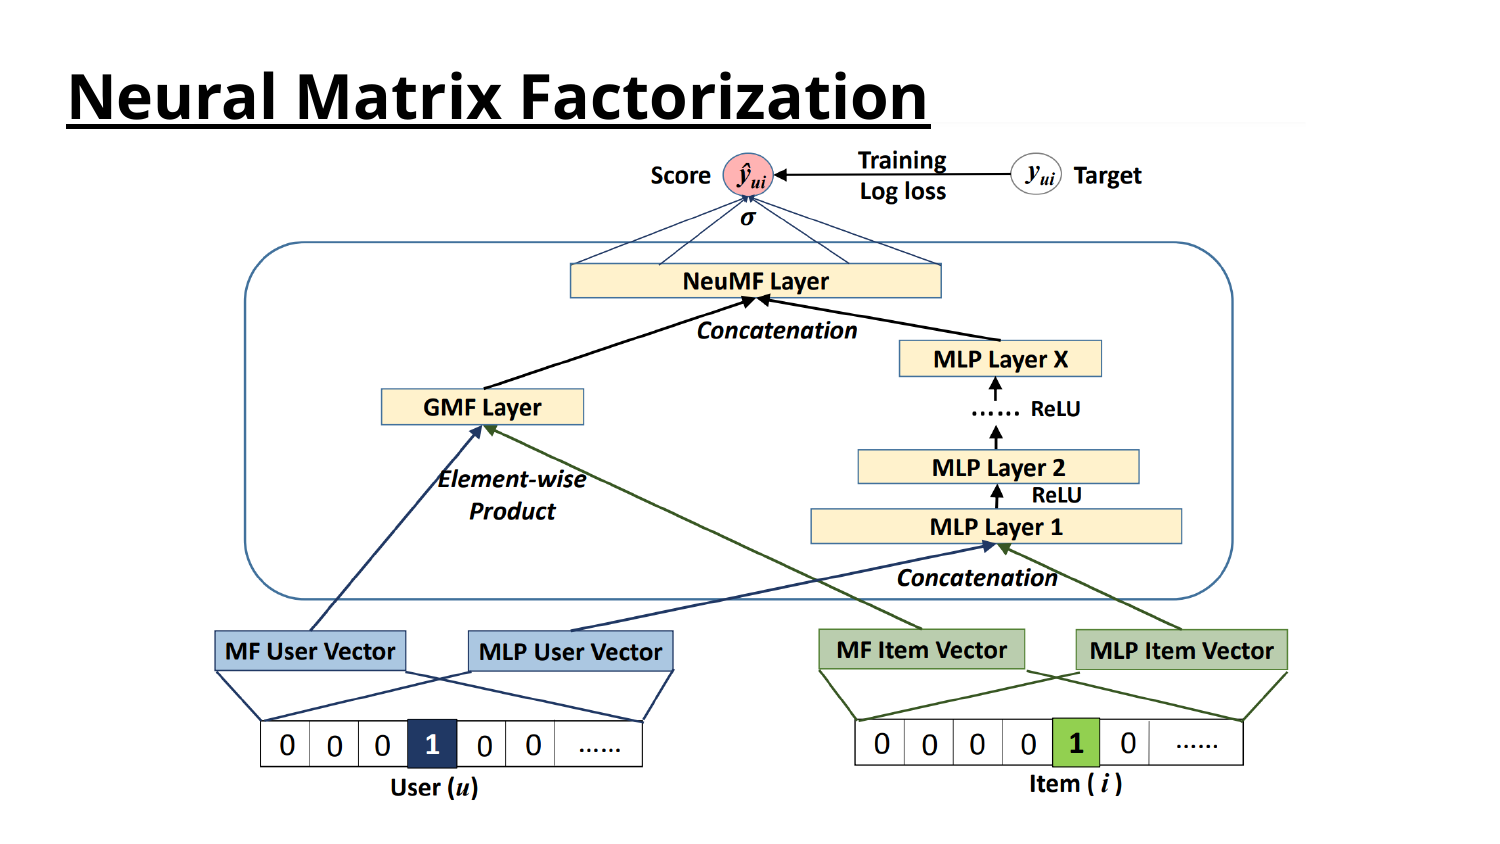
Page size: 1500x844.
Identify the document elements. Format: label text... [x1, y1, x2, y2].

picture [194, 122, 1306, 819]
title Neural Matrix Factorization [51, 42, 1449, 137]
